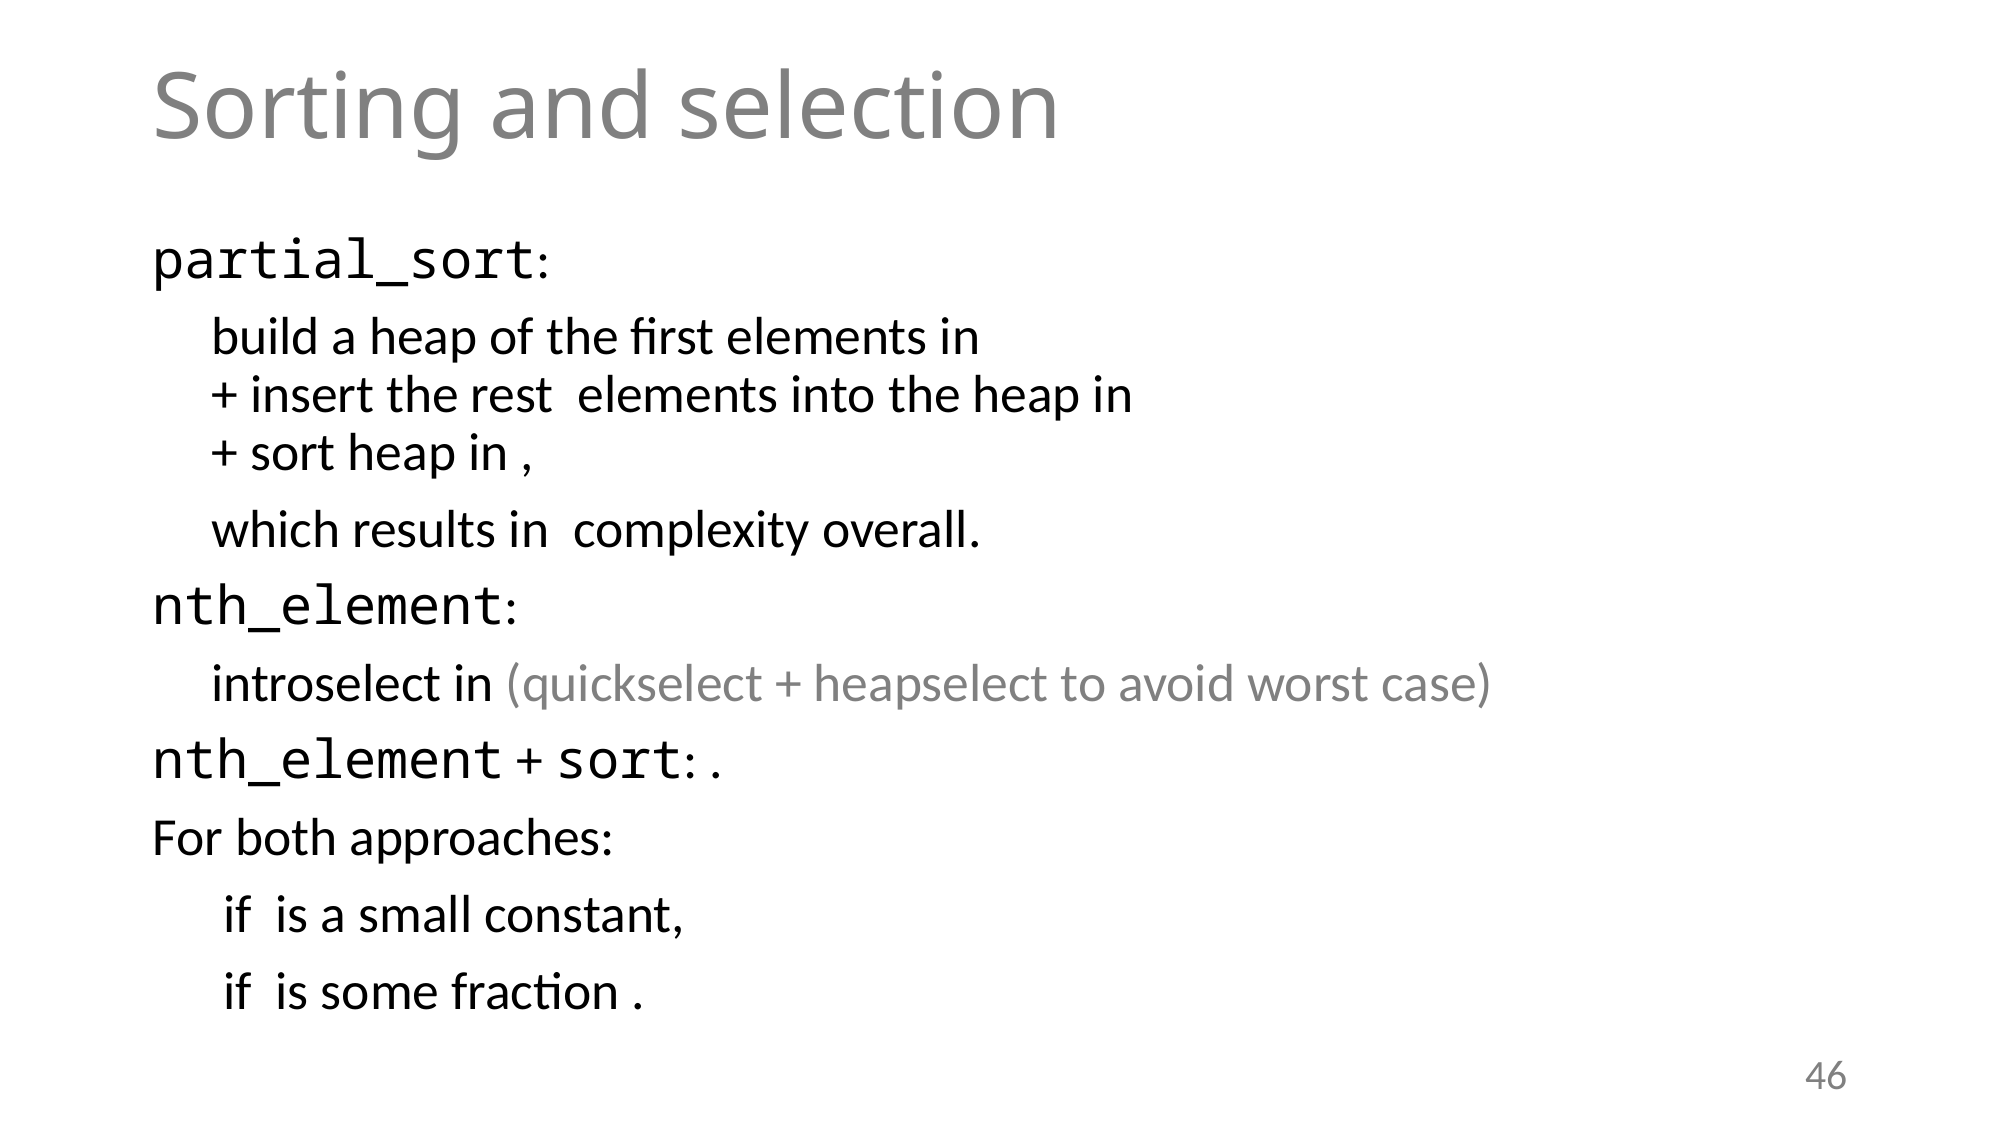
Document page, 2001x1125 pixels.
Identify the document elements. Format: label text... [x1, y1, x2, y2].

slide_number 46 [1412, 1042, 1863, 1103]
title Sorting and selection [137, 0, 1863, 218]
